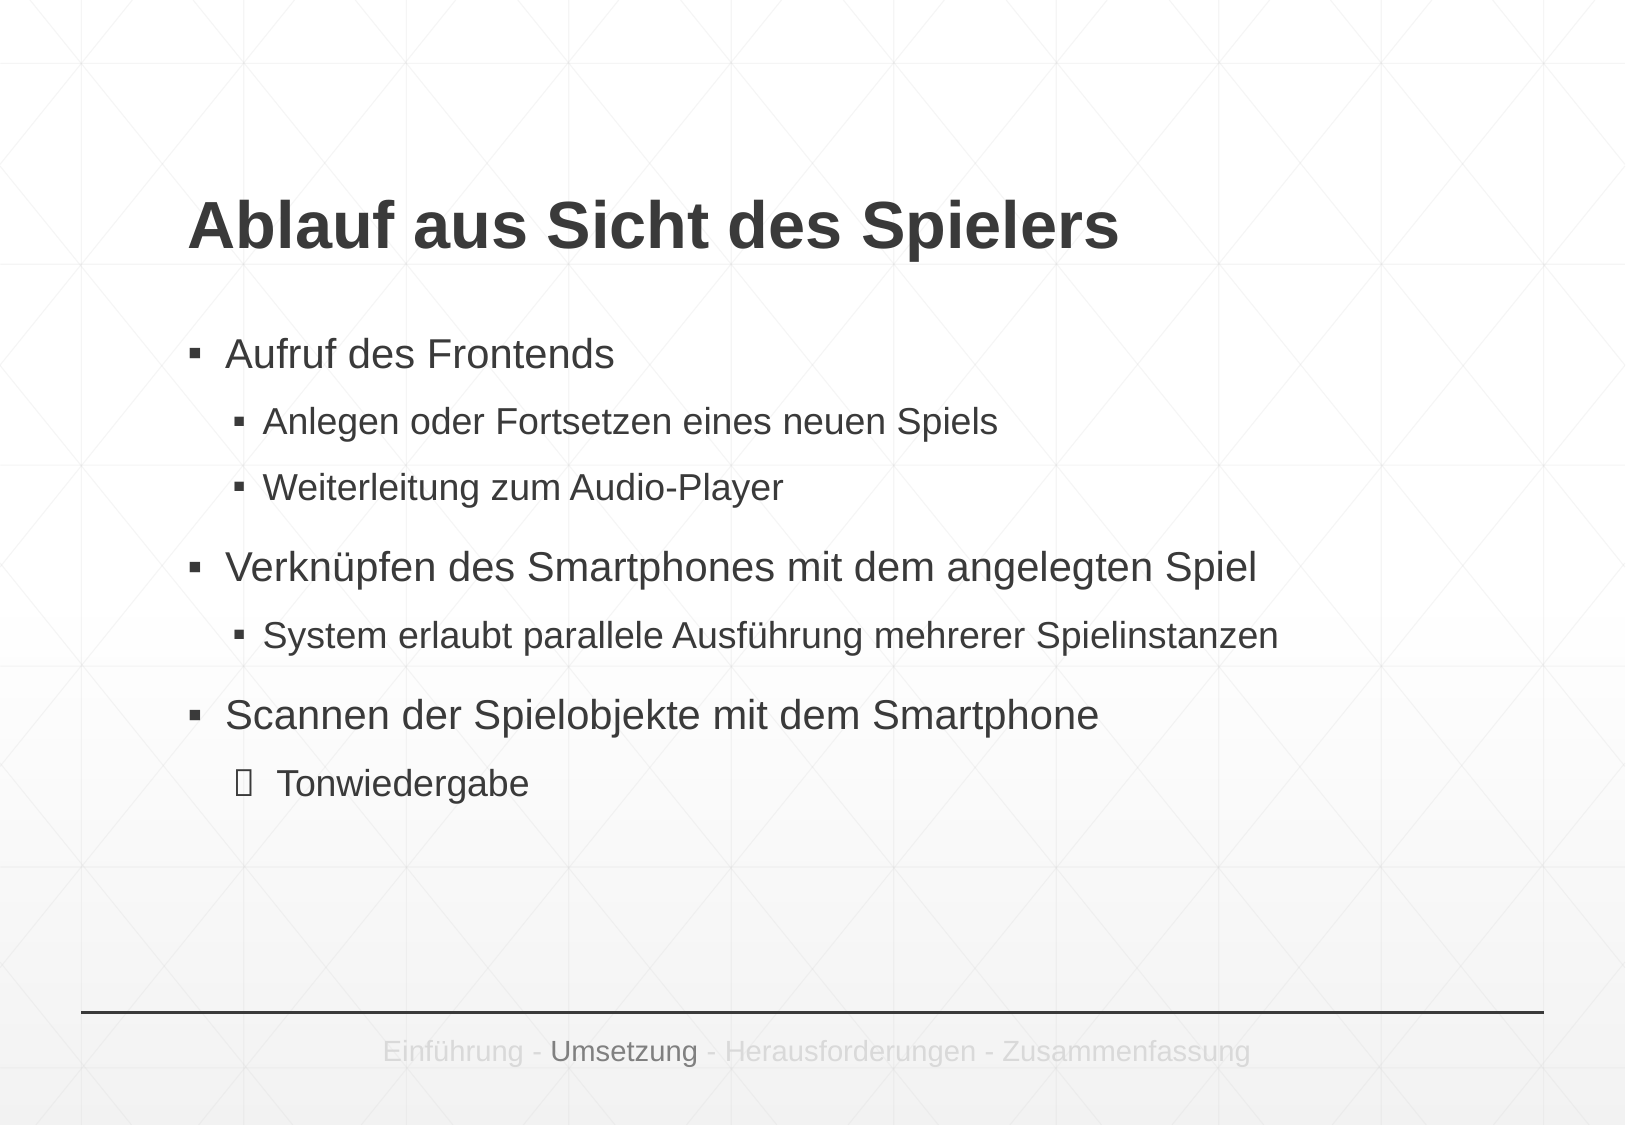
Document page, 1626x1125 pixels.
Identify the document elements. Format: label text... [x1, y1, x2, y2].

list Aufruf des Frontends Anlegen oder Fortsetzen eines neuen Spiels Weiterleitung zum Audio-Player Verknüpfen des Smartphones mit dem angelegten Spiel System erlaubt parallele Ausführung mehrerer Spielinstanzen Scannen der Spielobjekte mit dem Smartphone  Tonwiedergabe [172, 324, 1453, 950]
text_box Einführung - Umsetzung - Herausforderungen - Zusammenfassung [367, 1028, 1268, 1084]
title Ablauf aus Sicht des Spielers [172, 82, 1453, 271]
